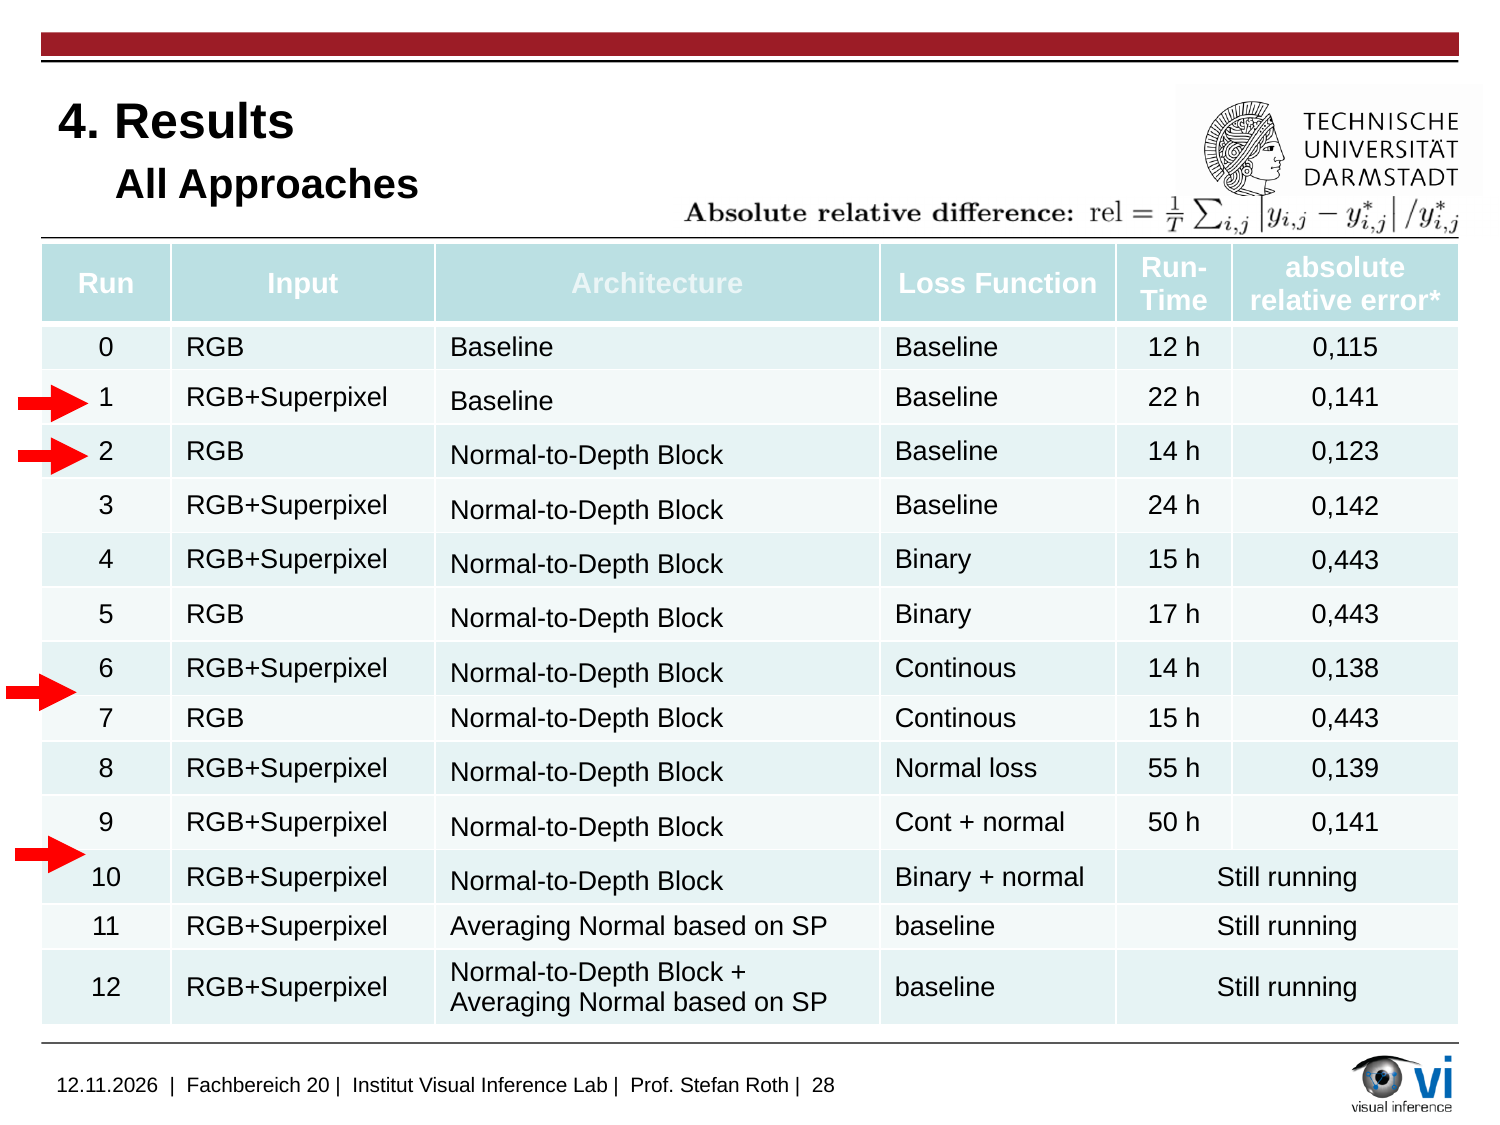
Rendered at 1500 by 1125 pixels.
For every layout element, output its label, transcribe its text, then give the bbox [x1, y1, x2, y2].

table_cell RGB+Superpixel [172, 479, 434, 532]
table_header Architecture [436, 244, 879, 321]
table_cell 11 [42, 905, 170, 948]
table_cell Continous [881, 696, 1115, 740]
table_cell Still running [1117, 850, 1458, 903]
table_cell RGB+Superpixel [172, 370, 434, 423]
table_cell 15 h [1117, 696, 1231, 740]
table_cell Normal loss [881, 742, 1115, 794]
table_cell 22 h [1117, 370, 1231, 423]
table_cell Normal-to-Depth Block [436, 850, 879, 903]
table_header Run [42, 244, 170, 321]
table_cell 50 h [1117, 796, 1231, 849]
table_cell 0,139 [1233, 742, 1458, 794]
table_cell 0,141 [1233, 796, 1458, 849]
table_cell 0 [42, 327, 170, 369]
table_cell 0,443 [1233, 588, 1458, 640]
table_cell Baseline [881, 370, 1115, 423]
table_cell Normal-to-Depth Block + Averaging Normal based on SP [436, 950, 879, 1024]
table_cell RGB+Superpixel [172, 950, 434, 1024]
table_cell Normal-to-Depth Block [436, 479, 879, 532]
table_cell Normal-to-Depth Block [436, 425, 879, 477]
table_cell RGB+Superpixel [172, 850, 434, 903]
table_cell Normal-to-Depth Block [436, 533, 879, 586]
table_cell Continous [881, 642, 1115, 695]
table_cell RGB+Superpixel [172, 905, 434, 948]
table_header absolute relative error* [1233, 245, 1458, 321]
table_header Run-Time [1117, 245, 1231, 321]
table_cell 12 h [1117, 327, 1231, 369]
table_cell 14 h [1117, 425, 1231, 477]
table_cell Normal-to-Depth Block [436, 642, 879, 695]
table_cell 0,123 [1233, 425, 1458, 477]
table_cell RGB [172, 588, 434, 640]
table_cell 10 [42, 850, 170, 903]
table_cell 0,138 [1233, 642, 1458, 695]
title 4. Results All Approaches [58, 79, 1149, 218]
table_cell Normal-to-Depth Block [436, 742, 879, 794]
table_cell Baseline [881, 327, 1115, 369]
table_cell 8 [42, 742, 170, 794]
table_cell Binary + normal [881, 850, 1115, 903]
picture [673, 84, 1499, 237]
table_cell Cont + normal [881, 796, 1115, 849]
table_cell Baseline [881, 479, 1115, 532]
table_cell RGB+Superpixel [172, 796, 434, 849]
table_cell 3 [42, 479, 170, 532]
table_cell 17 h [1117, 588, 1231, 640]
table_cell 0,115 [1233, 327, 1458, 369]
picture [1351, 1055, 1500, 1112]
table_header Loss Function [881, 245, 1115, 321]
table_cell Normal-to-Depth Block [436, 796, 879, 849]
table_cell 9 [42, 796, 170, 849]
table_cell baseline [881, 905, 1115, 948]
table_cell 0,141 [1233, 370, 1458, 423]
table_header Input [172, 244, 434, 321]
table_cell 4 [42, 533, 170, 586]
table_cell 55 h [1117, 742, 1231, 794]
table_cell Baseline [436, 327, 879, 369]
table_cell 0,142 [1233, 479, 1458, 532]
table_cell 2 [42, 425, 170, 477]
table_cell Baseline [436, 370, 879, 423]
table_cell RGB [172, 425, 434, 477]
table_cell 12 [42, 950, 170, 1024]
table_cell Averaging Normal based on SP [436, 905, 879, 948]
table_cell Still running [1117, 905, 1458, 948]
table_cell 0,443 [1233, 533, 1458, 586]
table_cell RGB [172, 696, 434, 740]
table_cell 24 h [1117, 479, 1231, 532]
table_cell 6 [42, 642, 170, 695]
table_cell baseline [881, 950, 1115, 1024]
table_cell Still running [1117, 950, 1458, 1024]
table_cell RGB+Superpixel [172, 742, 434, 794]
table_cell 15 h [1117, 533, 1231, 586]
table_cell Normal-to-Depth Block [436, 588, 879, 640]
table_cell RGB [172, 327, 434, 369]
table_cell Binary [881, 533, 1115, 586]
table_cell 0,443 [1233, 696, 1458, 740]
table_cell Baseline [881, 425, 1115, 477]
table_cell RGB+Superpixel [172, 533, 434, 586]
table_cell 1 [42, 370, 170, 423]
table_cell 7 [42, 696, 170, 740]
table_cell Binary [881, 588, 1115, 640]
table_cell 5 [42, 588, 170, 640]
table_cell 14 h [1117, 642, 1231, 695]
table_cell RGB+Superpixel [172, 642, 434, 695]
table_cell Normal-to-Depth Block [436, 696, 879, 740]
